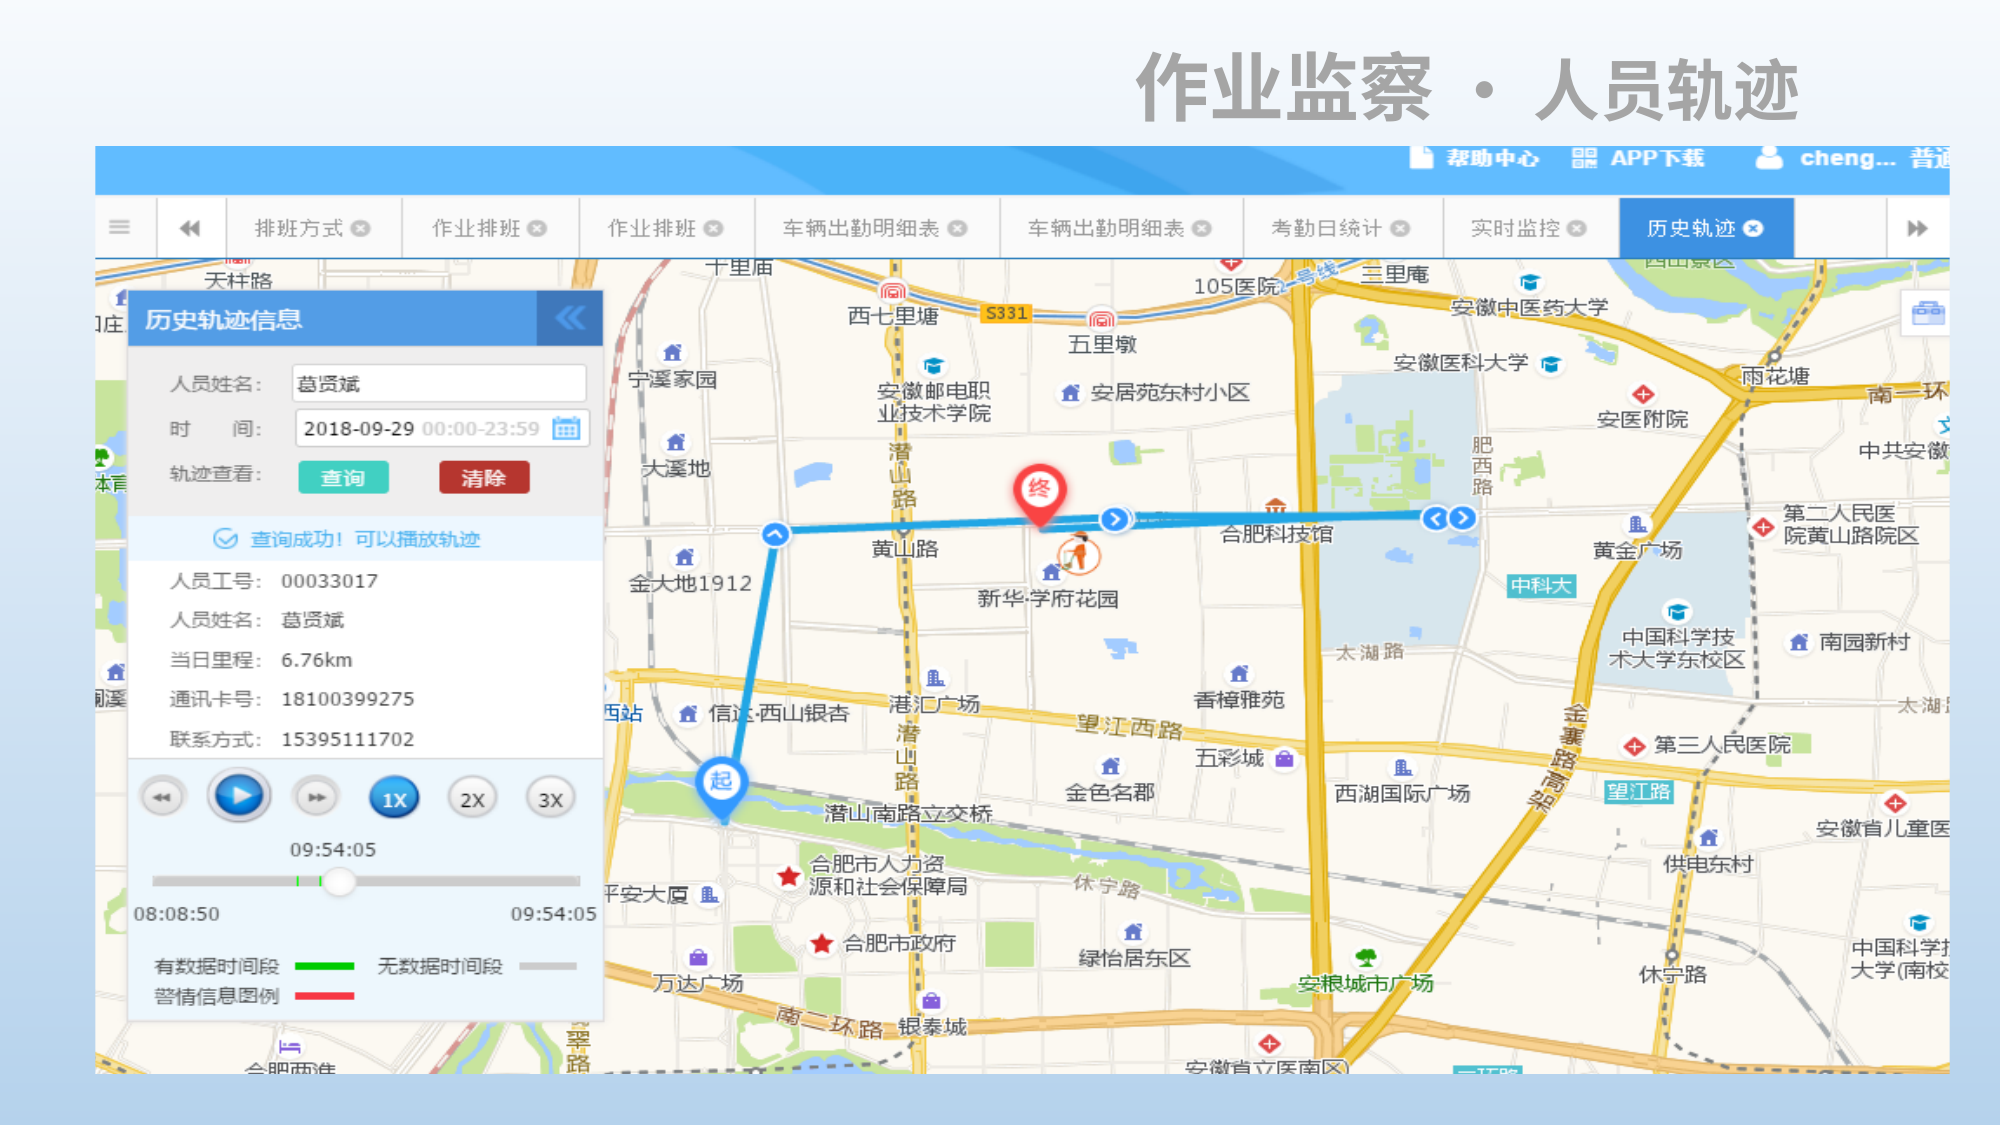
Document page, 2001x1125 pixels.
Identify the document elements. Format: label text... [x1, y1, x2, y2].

text_box 作业监察 • 人员轨迹 [1119, 43, 1959, 231]
picture [94, 146, 1950, 1074]
